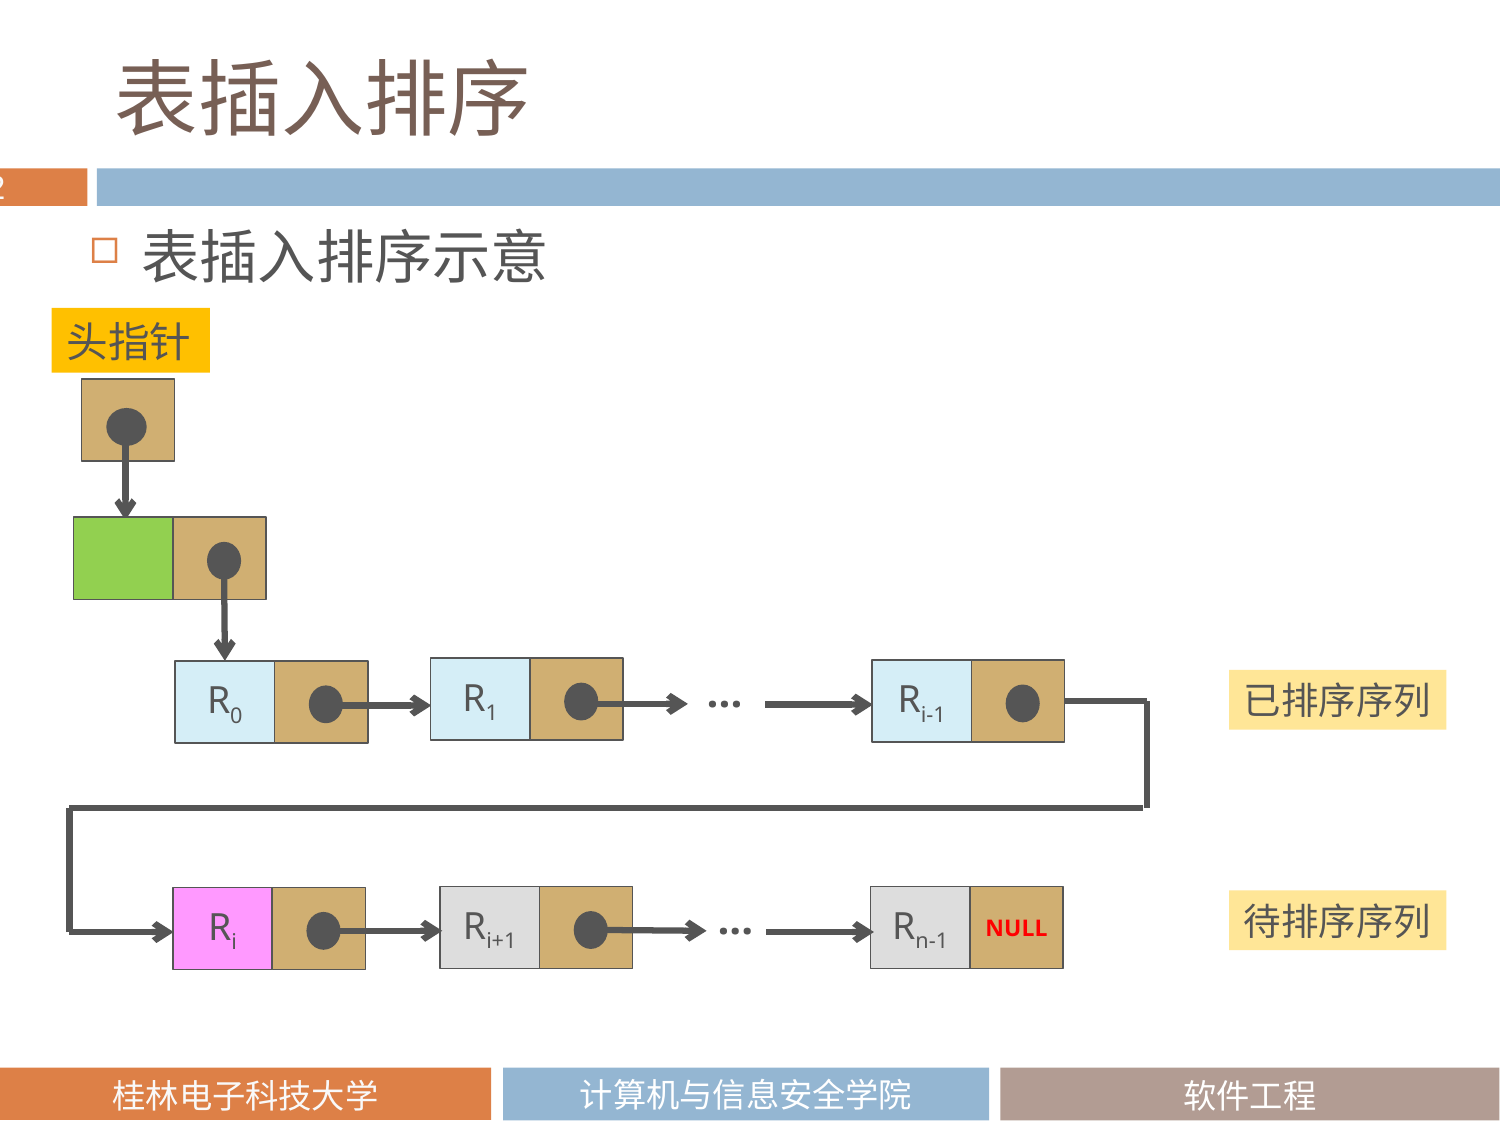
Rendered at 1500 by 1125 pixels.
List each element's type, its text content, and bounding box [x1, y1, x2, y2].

text_box [307, 912, 340, 950]
text_box [530, 657, 624, 741]
list 表插入排序示意 [73, 219, 1412, 330]
text_box [81, 378, 175, 461]
text_box [309, 686, 342, 723]
text_box 头指针 [51, 307, 210, 373]
title 表插入排序 [99, 37, 1438, 155]
text_box 已排序序列 [1229, 669, 1447, 730]
text_box Ri+1 [440, 886, 539, 969]
text_box ... [702, 885, 769, 951]
text_box [207, 542, 241, 579]
text_box Ri [172, 887, 272, 970]
text_box Ri-1 [872, 659, 971, 743]
text_box [73, 517, 172, 600]
text_box [539, 886, 633, 969]
text_box [971, 659, 1065, 743]
text_box [1006, 685, 1040, 722]
text_box [564, 683, 598, 720]
text_box R1 [430, 657, 530, 741]
text_box 待排序序列 [1229, 890, 1447, 951]
text_box R0 [175, 660, 274, 743]
text_box [272, 887, 366, 970]
text_box [274, 660, 368, 743]
text_box Rn-1 [870, 886, 970, 969]
text_box ... [691, 658, 758, 724]
text_box [107, 408, 146, 445]
text_box NULL [970, 886, 1064, 969]
text_box [172, 517, 266, 600]
text_box [574, 911, 607, 949]
